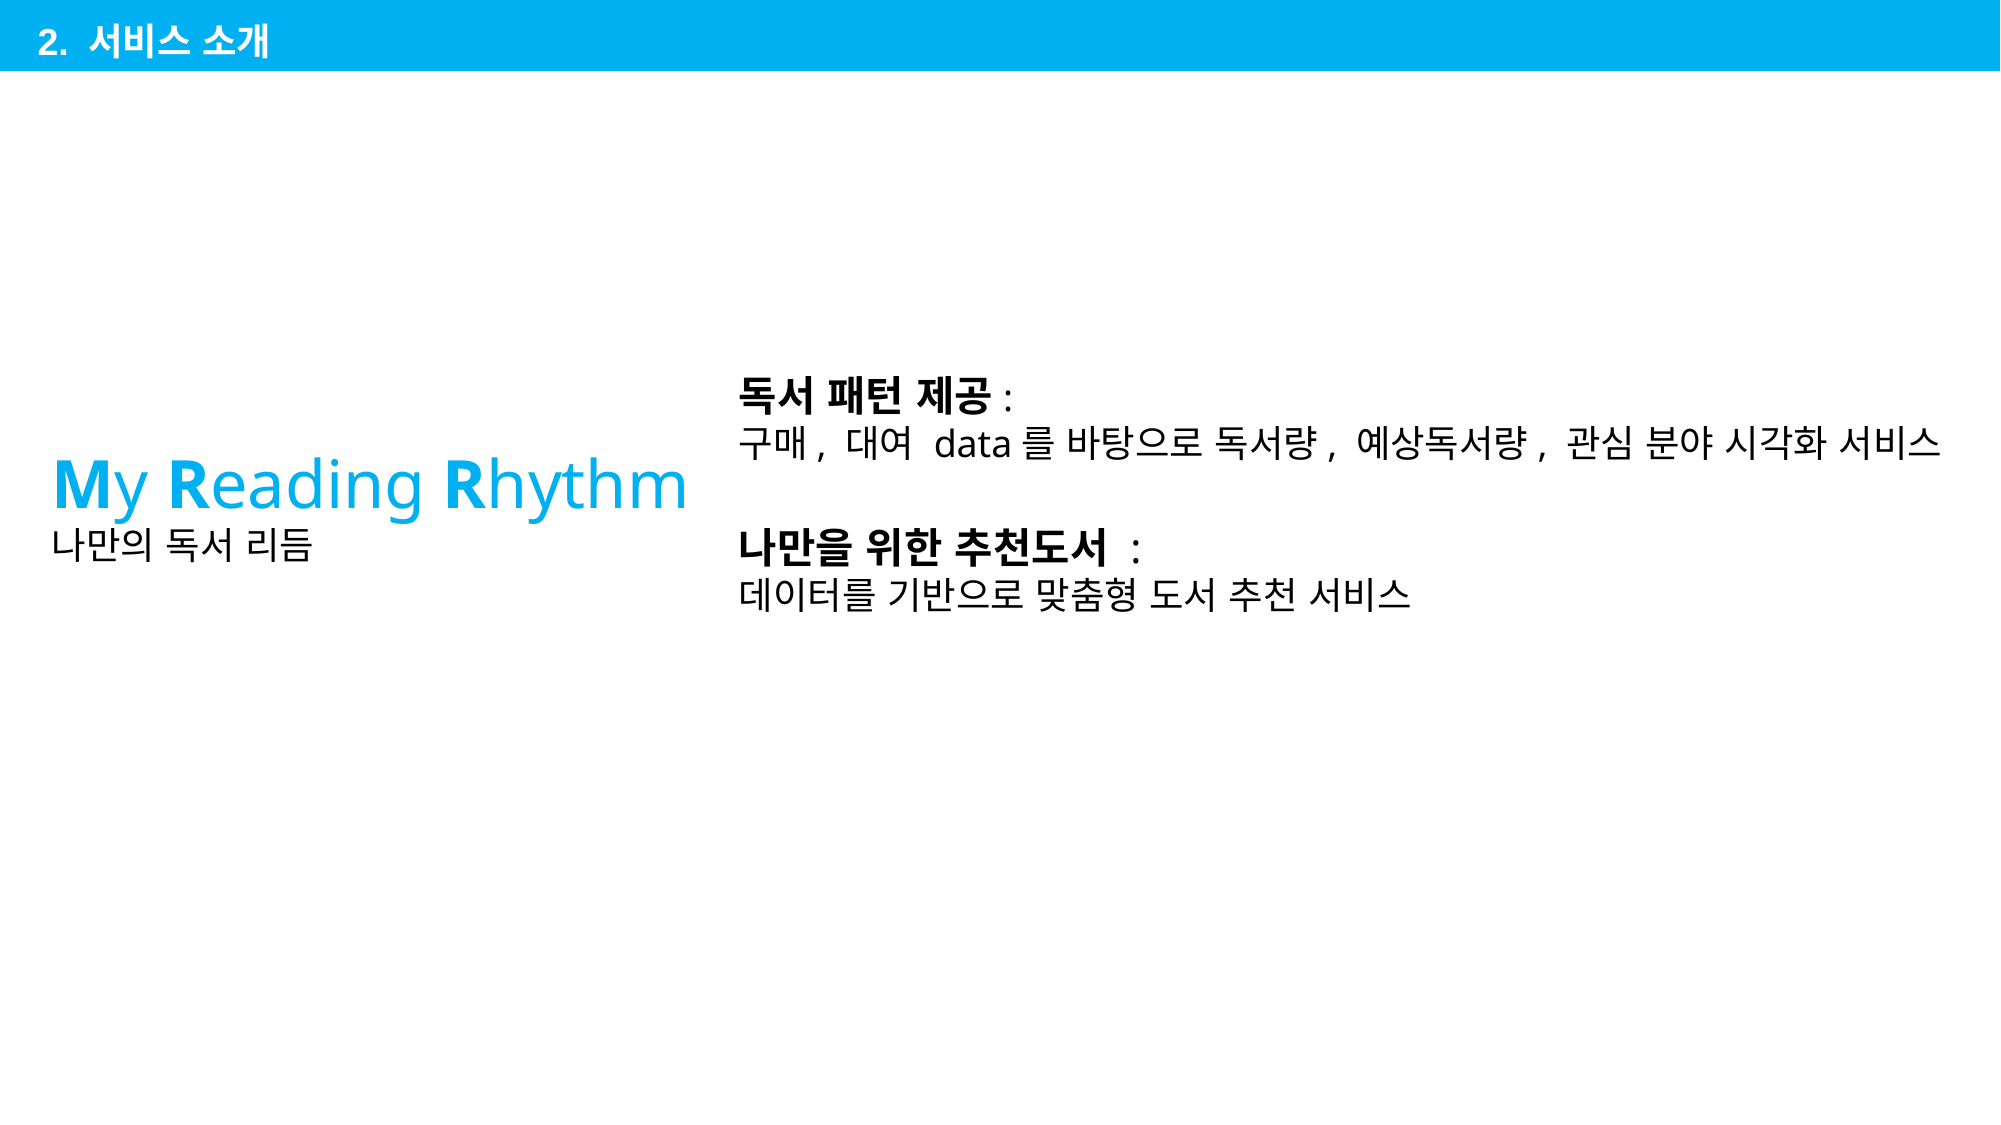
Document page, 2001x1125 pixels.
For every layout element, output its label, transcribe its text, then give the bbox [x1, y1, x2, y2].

text_box [0, 0, 2000, 72]
text_box 독서 패턴 제공: 구매, 대여 data를 바탕으로 독서량, 예상독서량, 관심 분야 시각화 서비스 [723, 362, 2000, 472]
text_box My Reading Rhythm 나만의 독서 리듬 [36, 434, 724, 574]
text_box 2. 서비스 소개 [22, 10, 747, 71]
text_box 나만을 위한 추천도서 : 데이터를 기반으로 맞춤형 도서 추천 서비스 [723, 514, 2000, 624]
